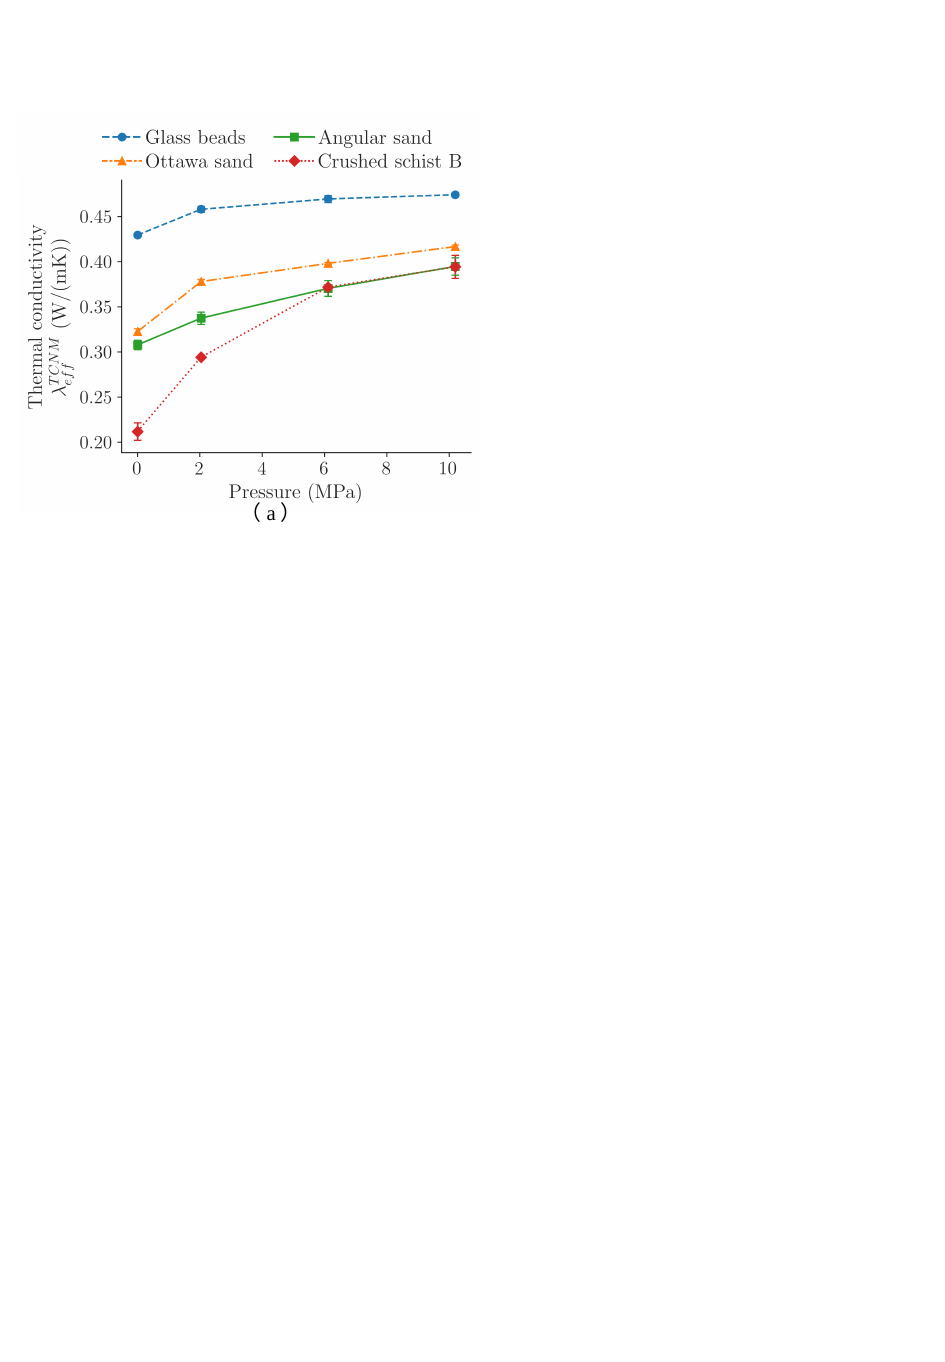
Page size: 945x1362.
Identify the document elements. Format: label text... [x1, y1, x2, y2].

text_box （a） [226, 512, 317, 533]
picture [17, 113, 480, 512]
